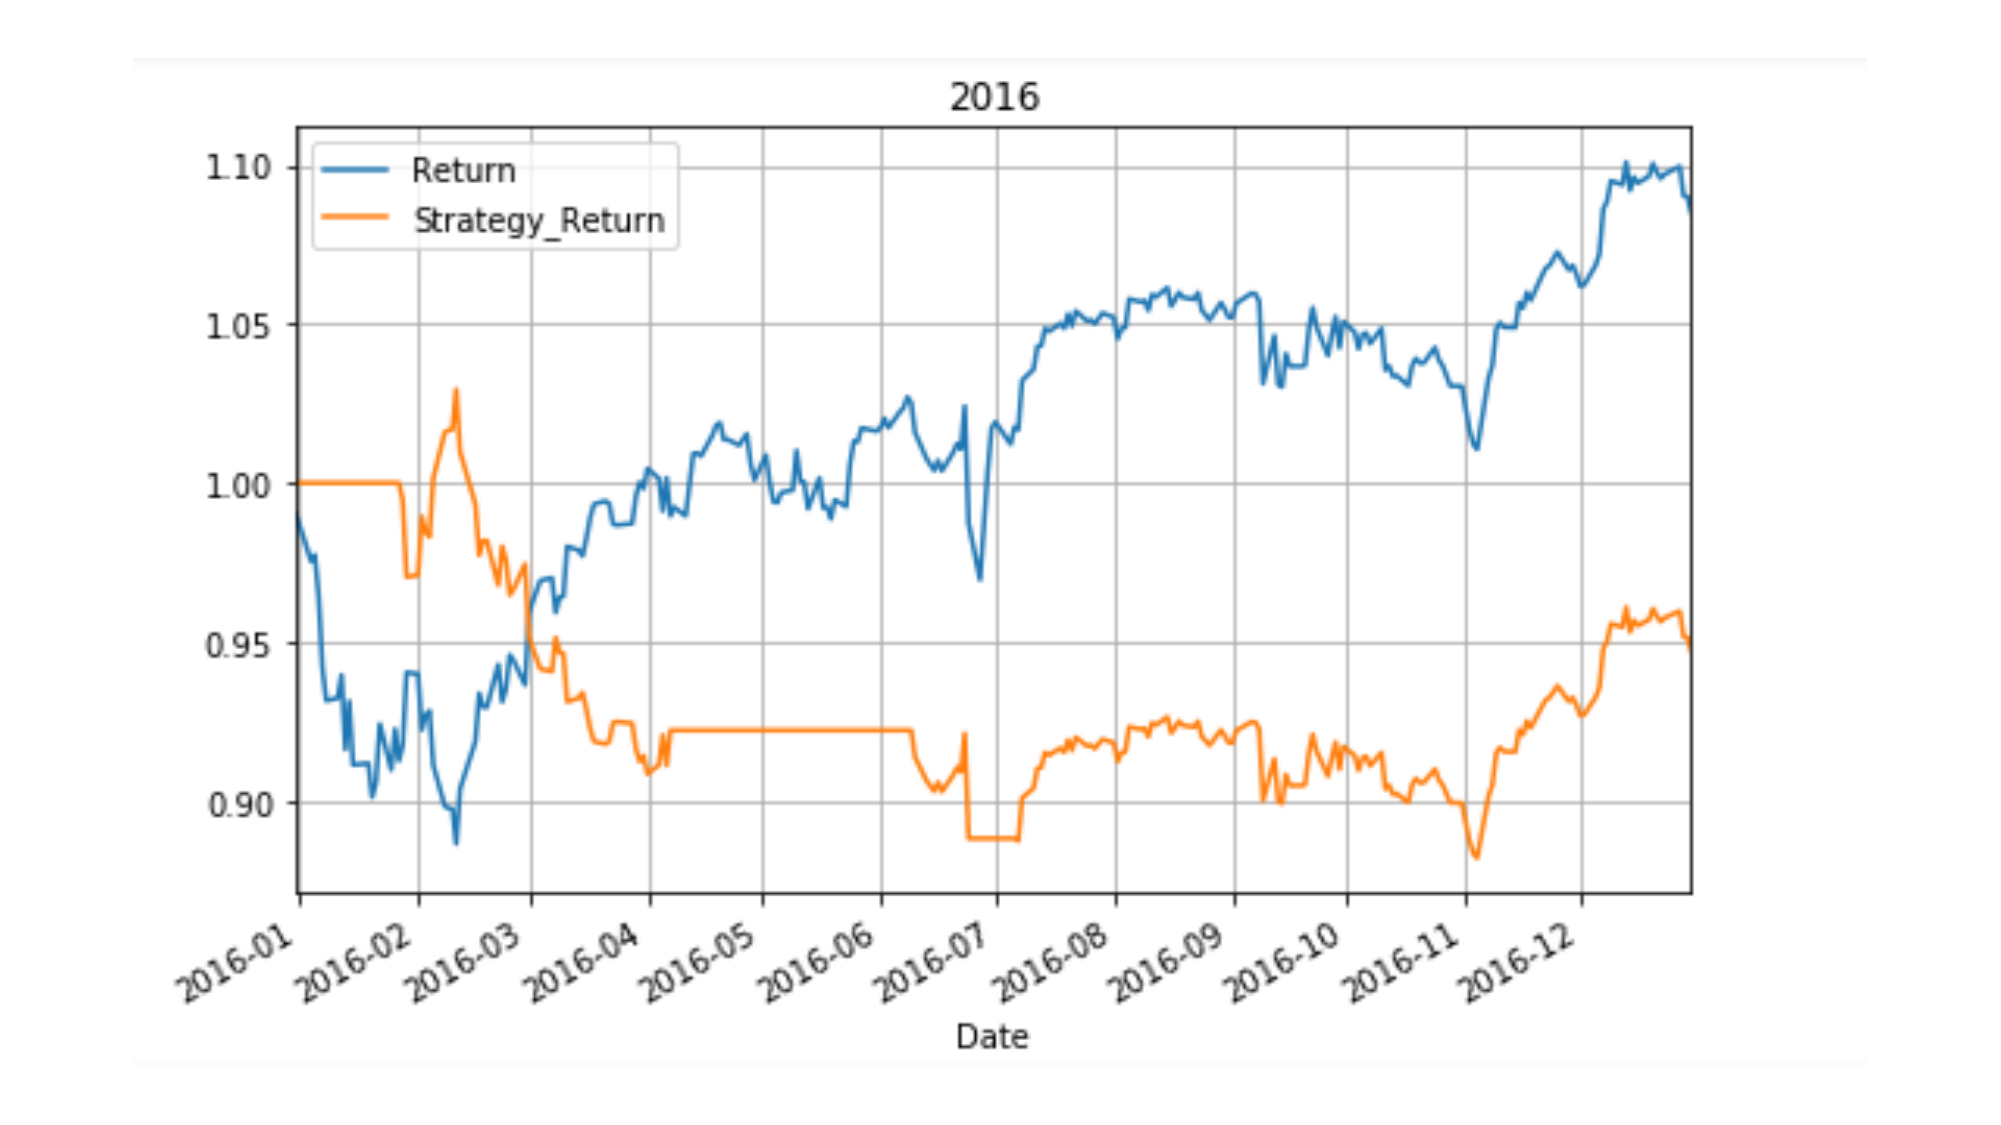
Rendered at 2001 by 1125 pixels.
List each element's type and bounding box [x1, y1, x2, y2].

picture [133, 58, 1867, 1065]
